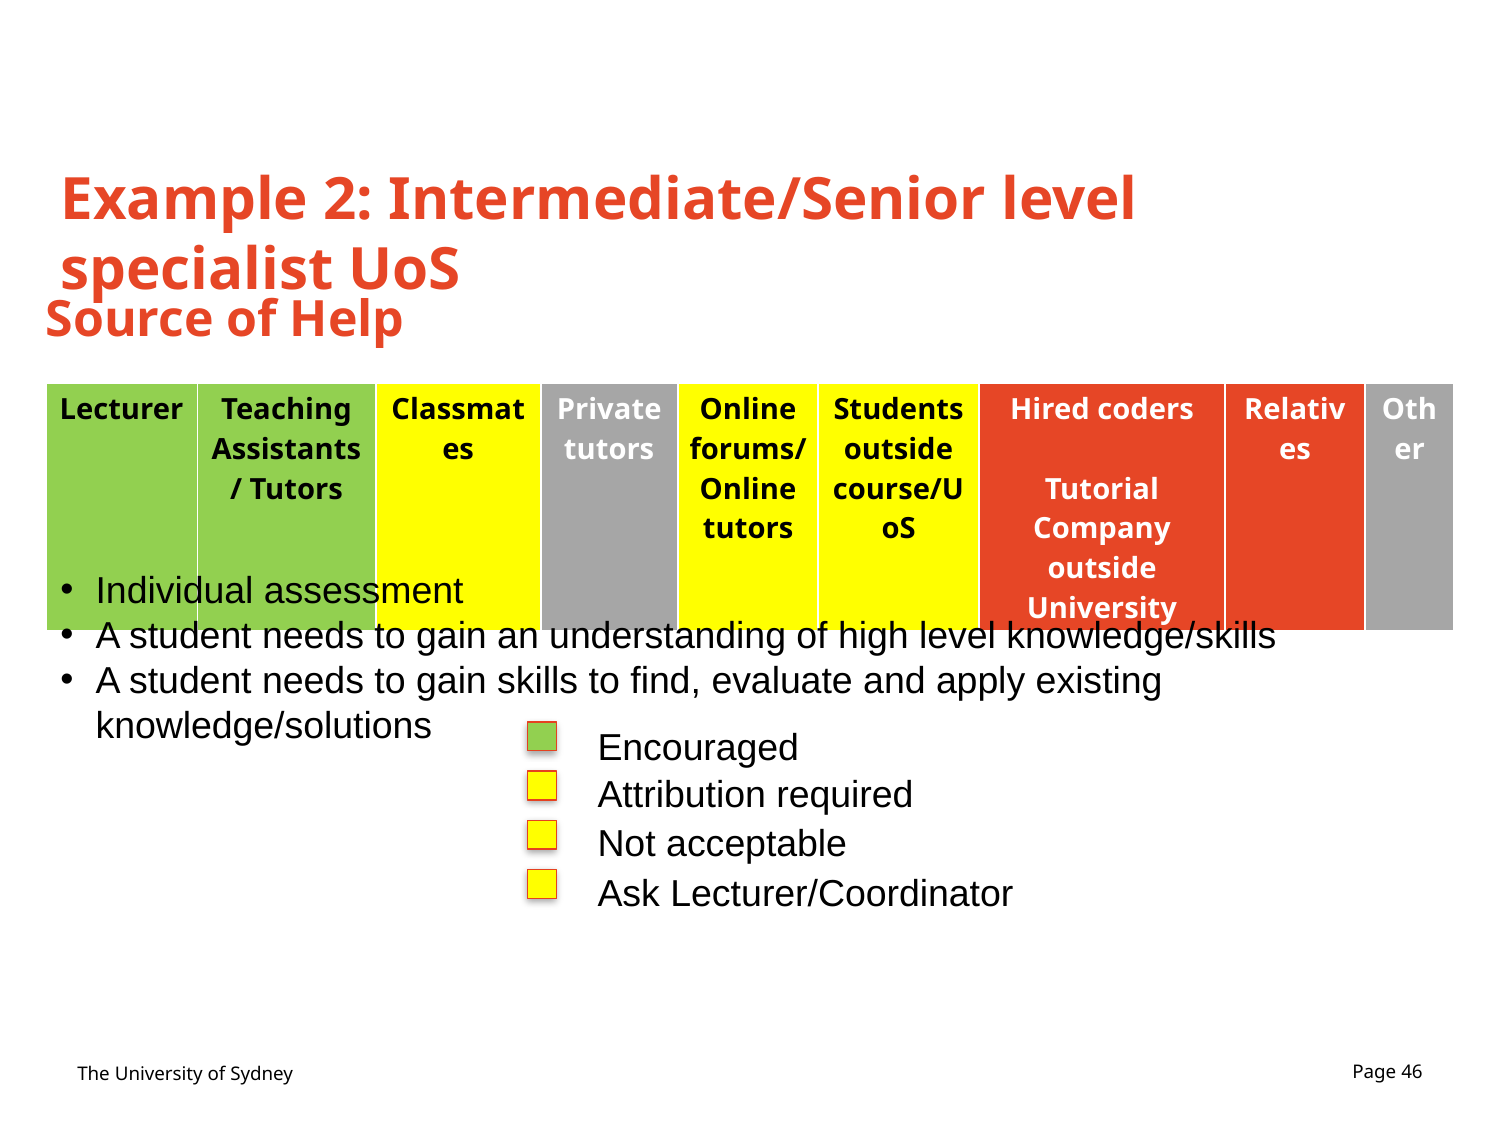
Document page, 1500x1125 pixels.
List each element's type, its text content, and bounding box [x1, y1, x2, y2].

table_header Relatives [1226, 384, 1364, 558]
table_header Online forums/ Online tutors [679, 384, 817, 558]
text_box Individual assessment A student needs to gain an understanding of high level knowledge/skills A student needs to gain skills to find, evaluate and apply existing knowledge/solutions [45, 558, 1455, 754]
table_header Private tutors [542, 384, 677, 558]
table_header Hired coders Tutorial Company outside University [980, 384, 1224, 558]
table_header Other [1366, 384, 1453, 558]
text_box Source of Help [45, 286, 1428, 367]
title Example 2: Intermediate/Senior level specialist UoS [45, 191, 1428, 272]
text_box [527, 715, 1272, 922]
table_header Lecturer [47, 384, 197, 558]
table_header Classmates [377, 384, 540, 558]
table_header Students outside course/UoS [819, 384, 978, 558]
table_header Teaching Assistants / Tutors [198, 384, 375, 558]
